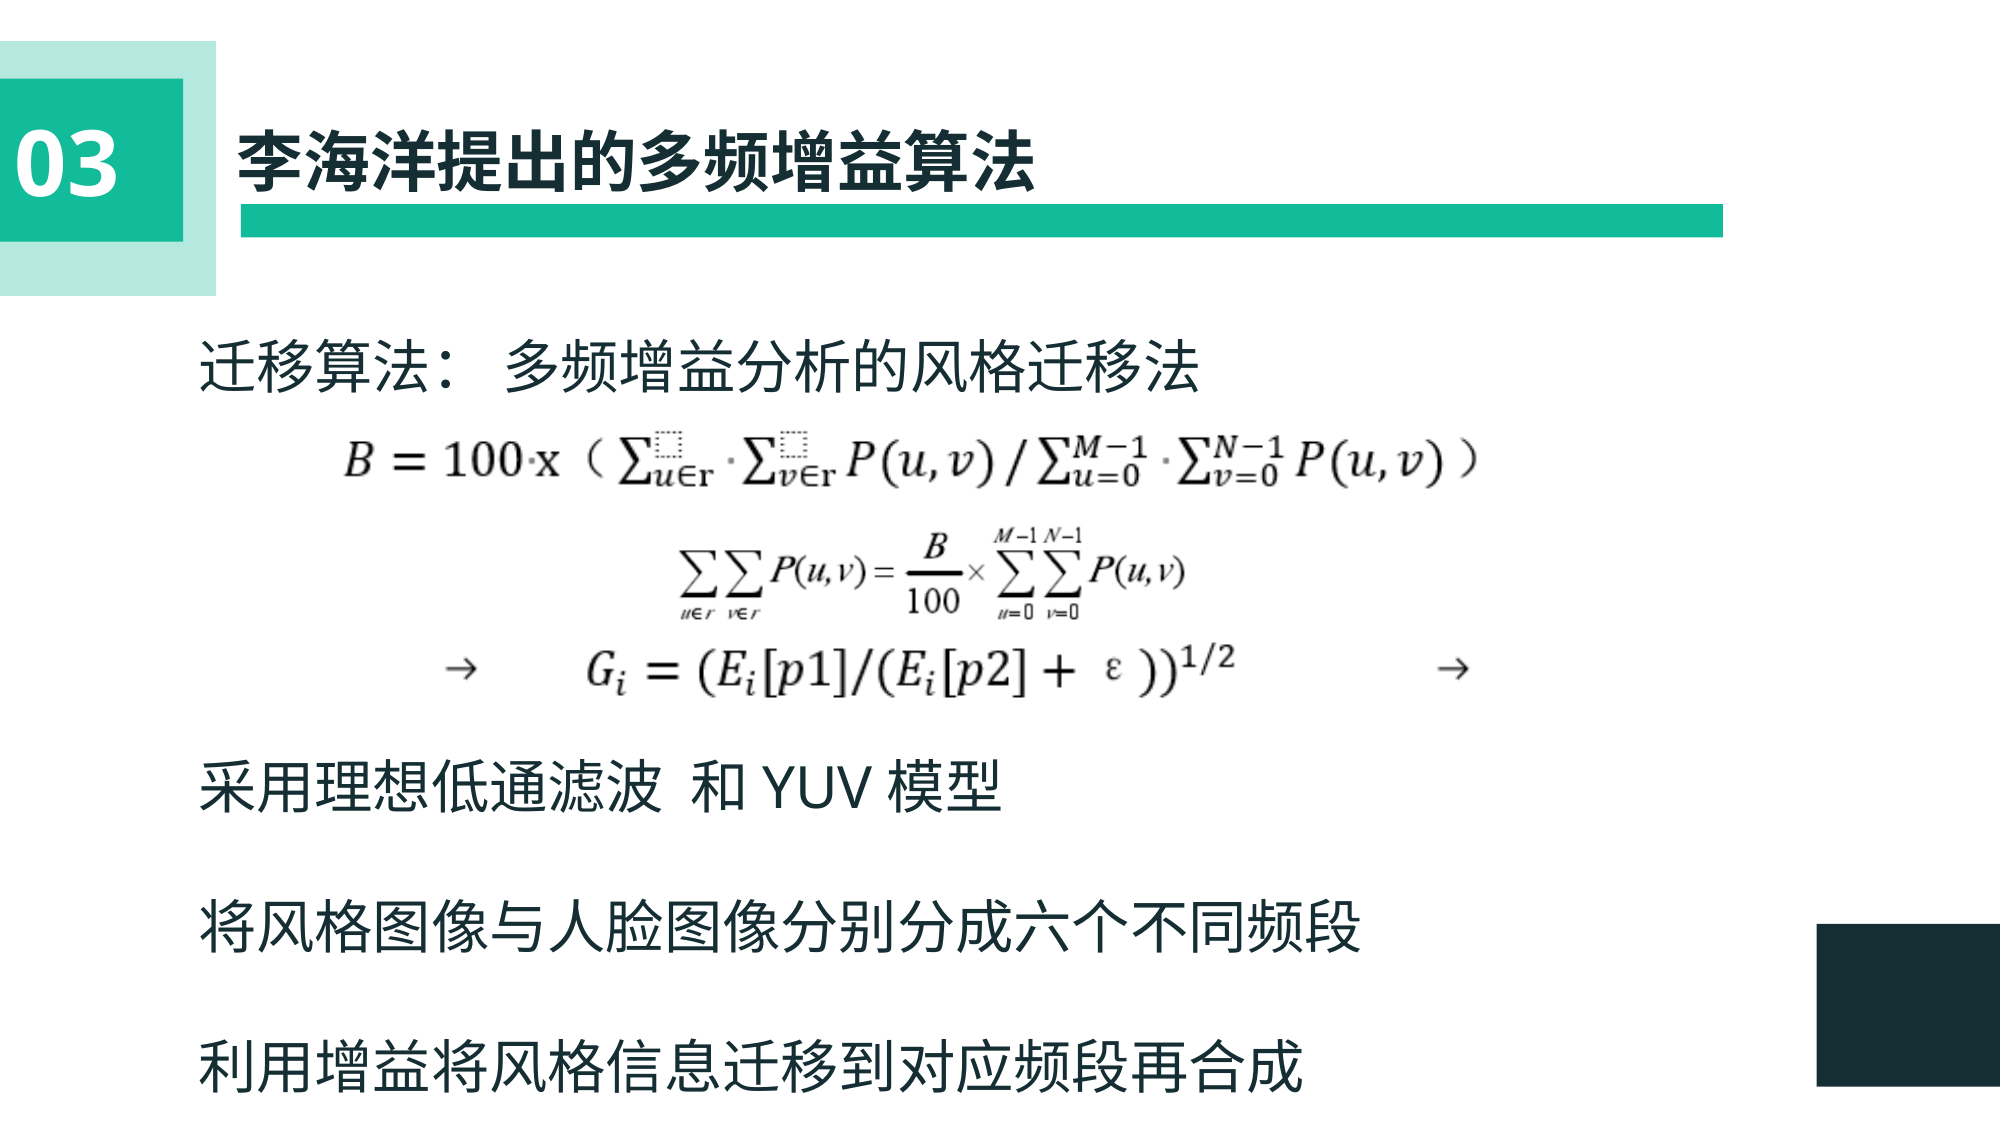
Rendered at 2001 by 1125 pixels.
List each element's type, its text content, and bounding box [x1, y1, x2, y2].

text_box [1876, 923, 2000, 1088]
picture [0, 41, 216, 296]
text_box 迁移算法： 多频增益分析的风格迁移法 采用理想低通滤波 和YUV模型 将风格图像与人脸图像分别分成六个不同频段 利用增益将风格信息迁移到对应频段再合成 [183, 323, 1876, 1125]
text_box 李海洋提出的多频增益算法 [221, 112, 1053, 207]
text_box [240, 203, 1724, 238]
picture [296, 404, 1558, 723]
